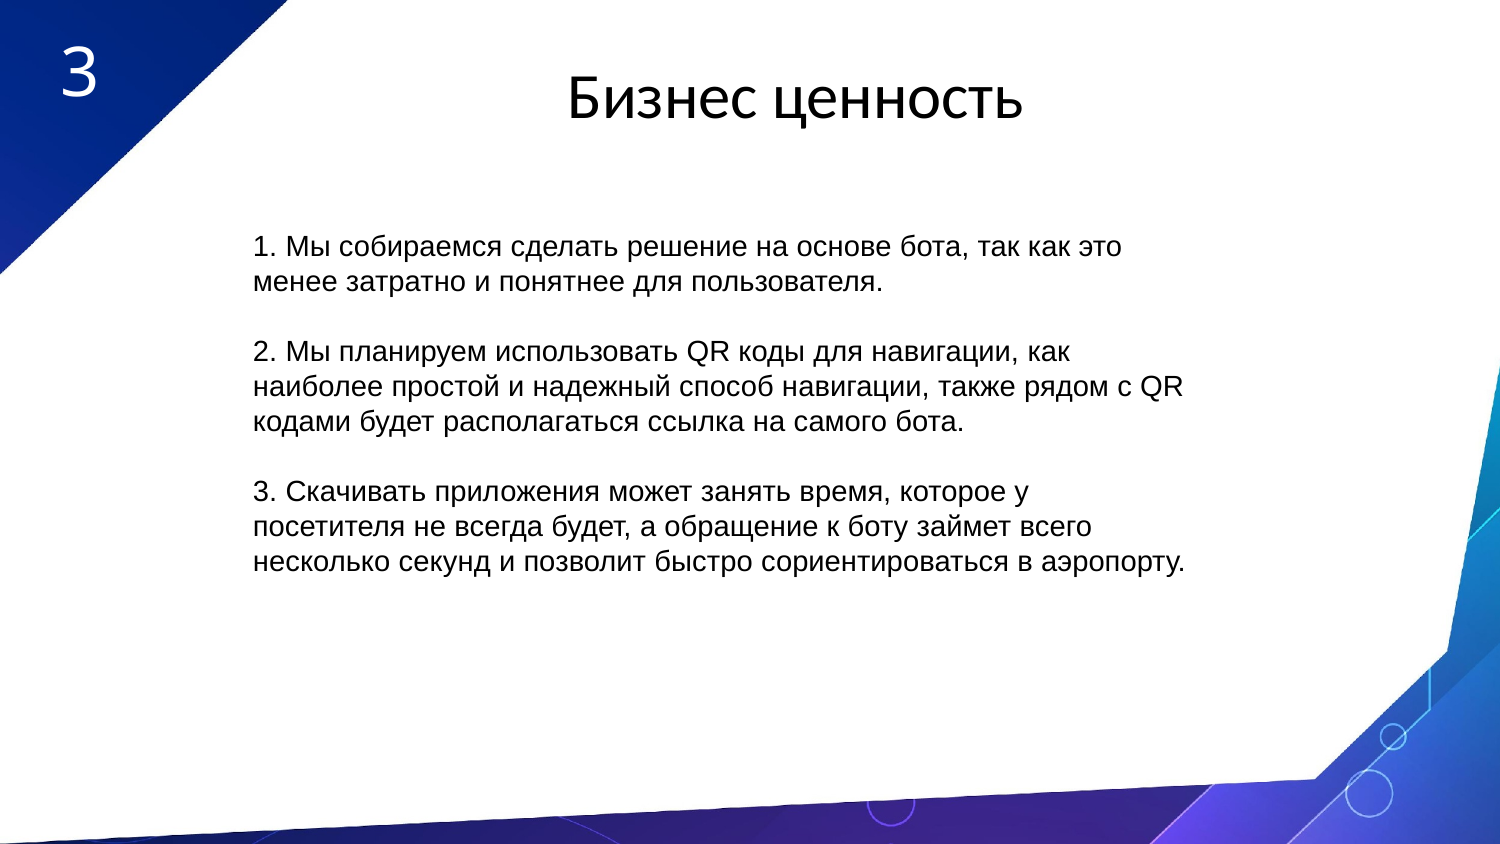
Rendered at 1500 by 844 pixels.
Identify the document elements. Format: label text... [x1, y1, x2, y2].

text_box Бизнес ценность [174, 38, 1418, 140]
text_box 3 [49, 22, 157, 117]
text_box 1. Мы собираемся сделать решение на основе бота, так как это менее затратно и понятнее для пользователя. 2. Мы планируем использовать QR коды для навигации, как наиболее простой и надежный способ навигации, также рядом с QR кодами будет располагаться ссылка на самого бота. 3. Скачивать приложения может занять время, которое у посетителя не всегда будет, а обращение к боту займет всего несколько секунд и позволит быстро сориентироваться в аэропорту. [237, 212, 1203, 653]
picture [0, 0, 1500, 844]
